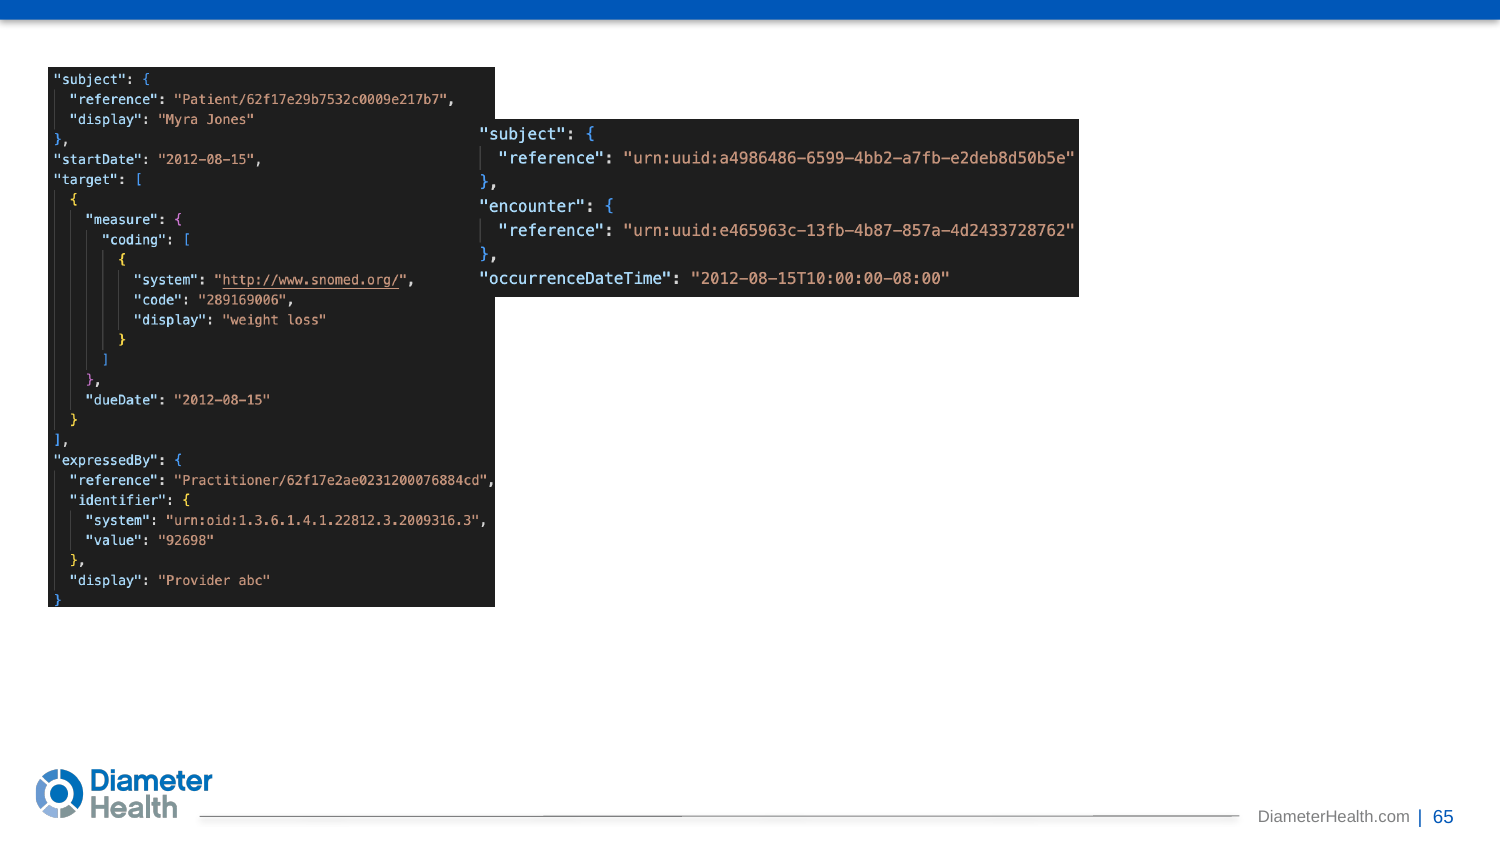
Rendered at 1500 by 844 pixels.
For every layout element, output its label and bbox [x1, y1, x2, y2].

picture [47, 67, 1080, 607]
